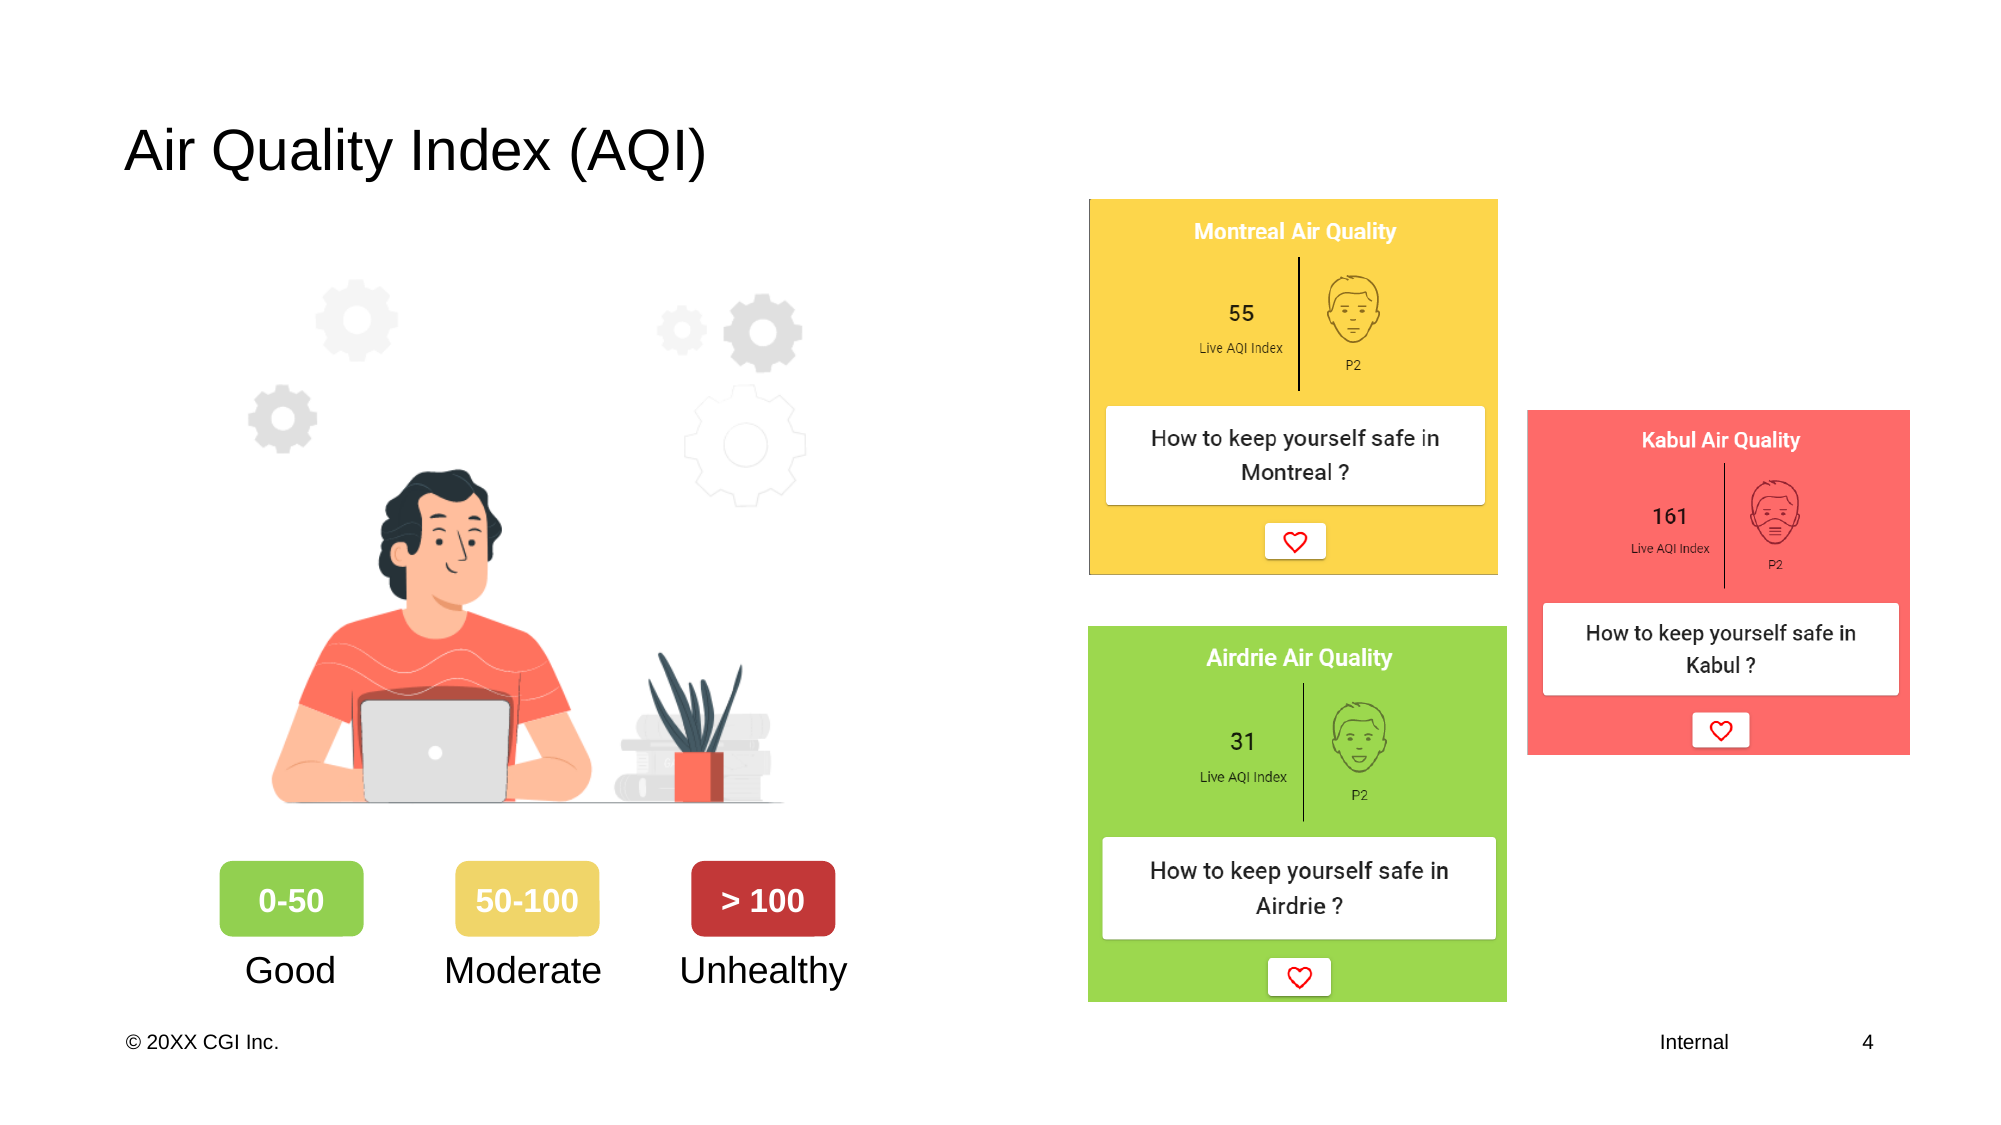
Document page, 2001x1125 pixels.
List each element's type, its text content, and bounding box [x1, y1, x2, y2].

text_box > 100 [691, 860, 836, 937]
text_box Good [244, 945, 340, 991]
text_box Moderate [444, 945, 612, 991]
text_box 0-50 [219, 860, 364, 937]
picture [228, 247, 826, 844]
picture [1089, 199, 1499, 575]
picture [1527, 410, 1910, 755]
text_box 50-100 [455, 860, 600, 937]
text_box Unhealthy [679, 945, 869, 991]
slide_number 4 [1831, 1027, 1875, 1056]
title Air Quality Index (AQI) [124, 112, 1876, 200]
picture [1088, 626, 1507, 1002]
